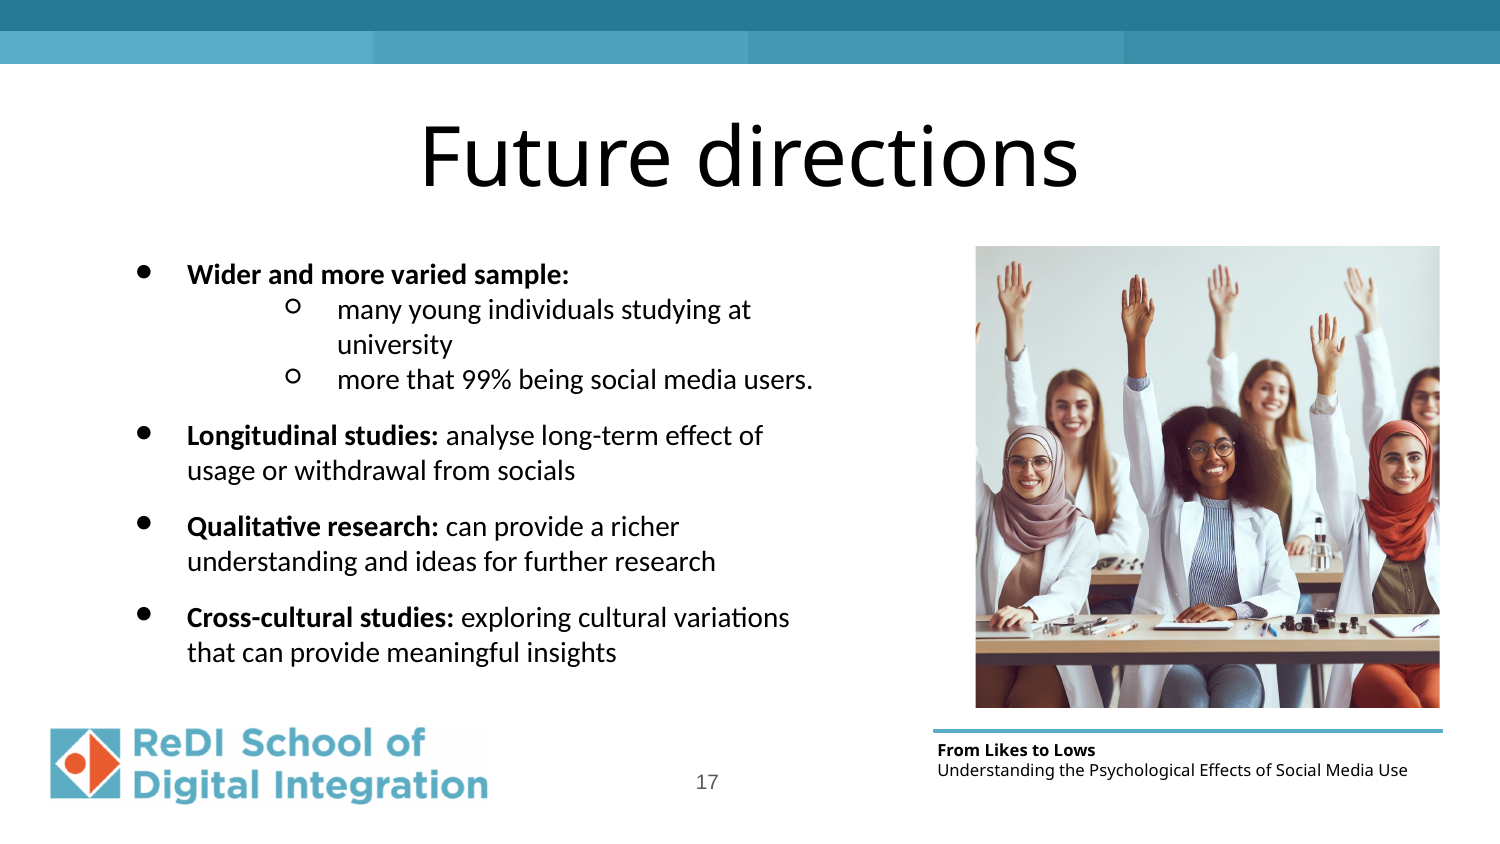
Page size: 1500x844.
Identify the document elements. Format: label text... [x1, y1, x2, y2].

slide_number ‹#› [662, 748, 753, 814]
picture [47, 724, 493, 807]
title Future directions [51, 106, 1449, 200]
picture [975, 243, 1440, 708]
text_box Wider and more varied sample: many young individuals studying at university more that 99% being social media users. Longitudinal studies: analyse long-term effect of usage or withdrawal from socials Qualitative research: can provide a richer understanding and ideas for further research Cross-cultural studies: exploring cultural variations that can provide meaningful insights [97, 240, 843, 705]
